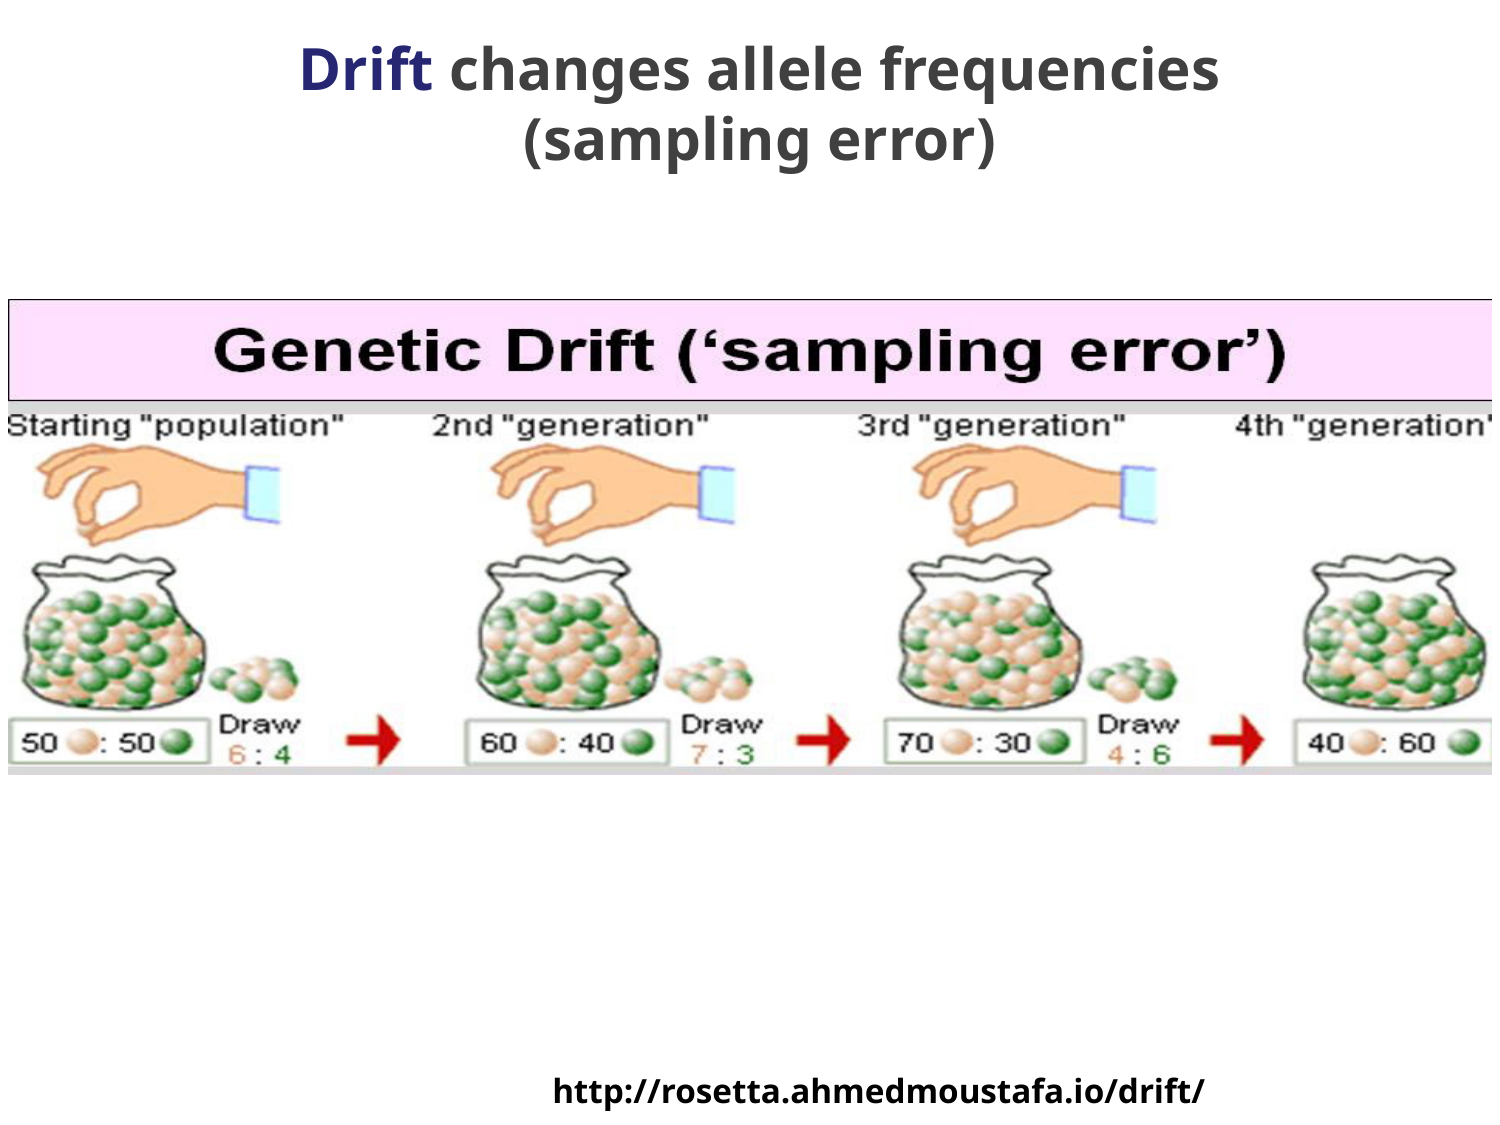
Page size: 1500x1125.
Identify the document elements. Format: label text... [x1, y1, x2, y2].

text_box Drift changes allele frequencies (sampling error) [34, 0, 1410, 298]
picture [7, 299, 1493, 775]
text_box http://rosetta.ahmedmoustafa.io/drift/ [537, 1062, 1500, 1118]
